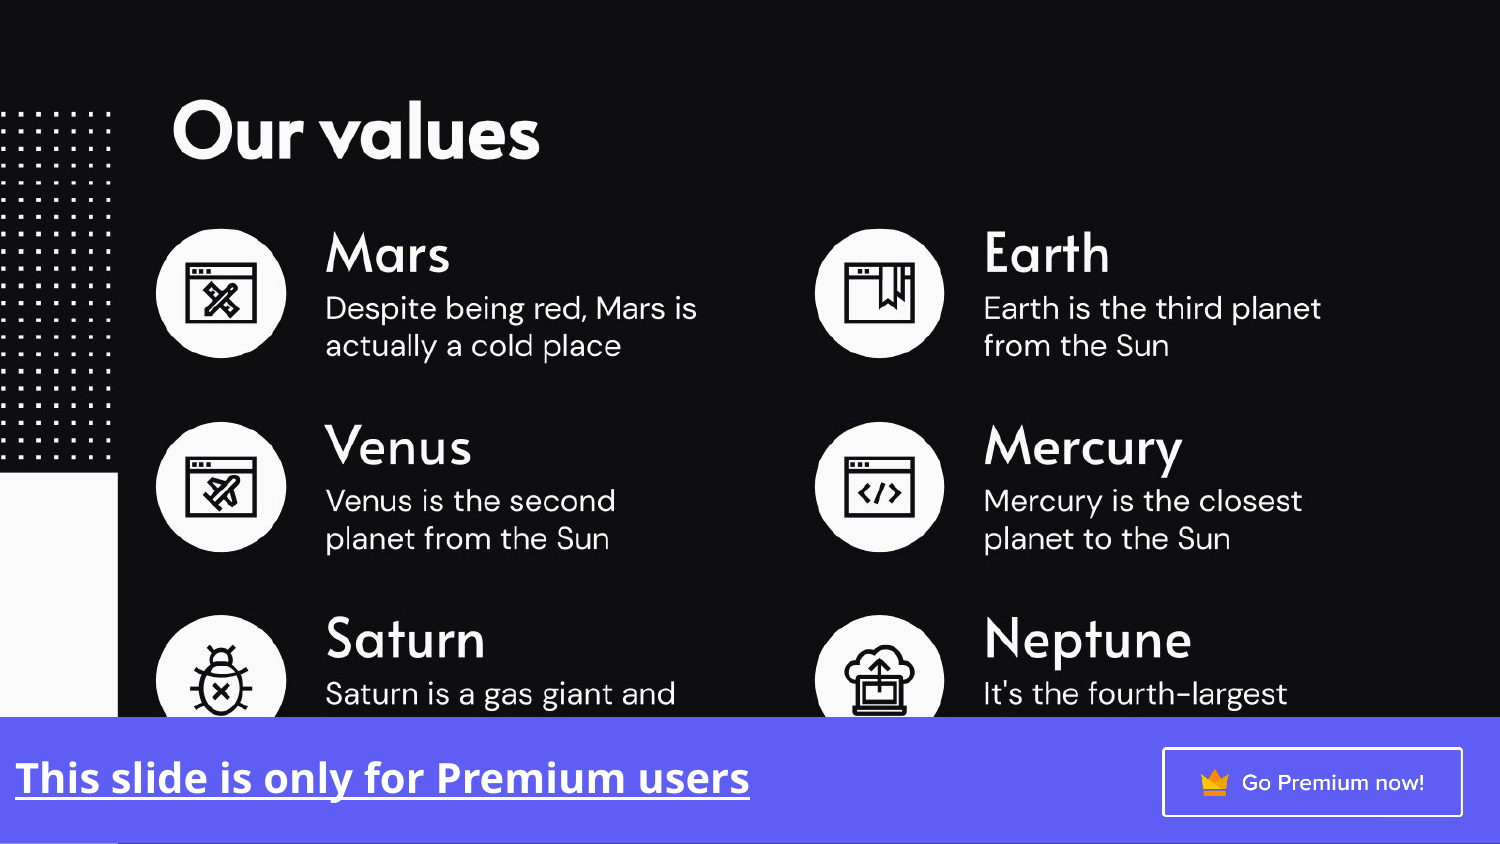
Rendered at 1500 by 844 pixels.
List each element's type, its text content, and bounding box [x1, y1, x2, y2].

picture [1162, 747, 1463, 817]
text_box This slide is only for Premium users [0, 717, 1500, 844]
picture [0, 0, 1500, 717]
